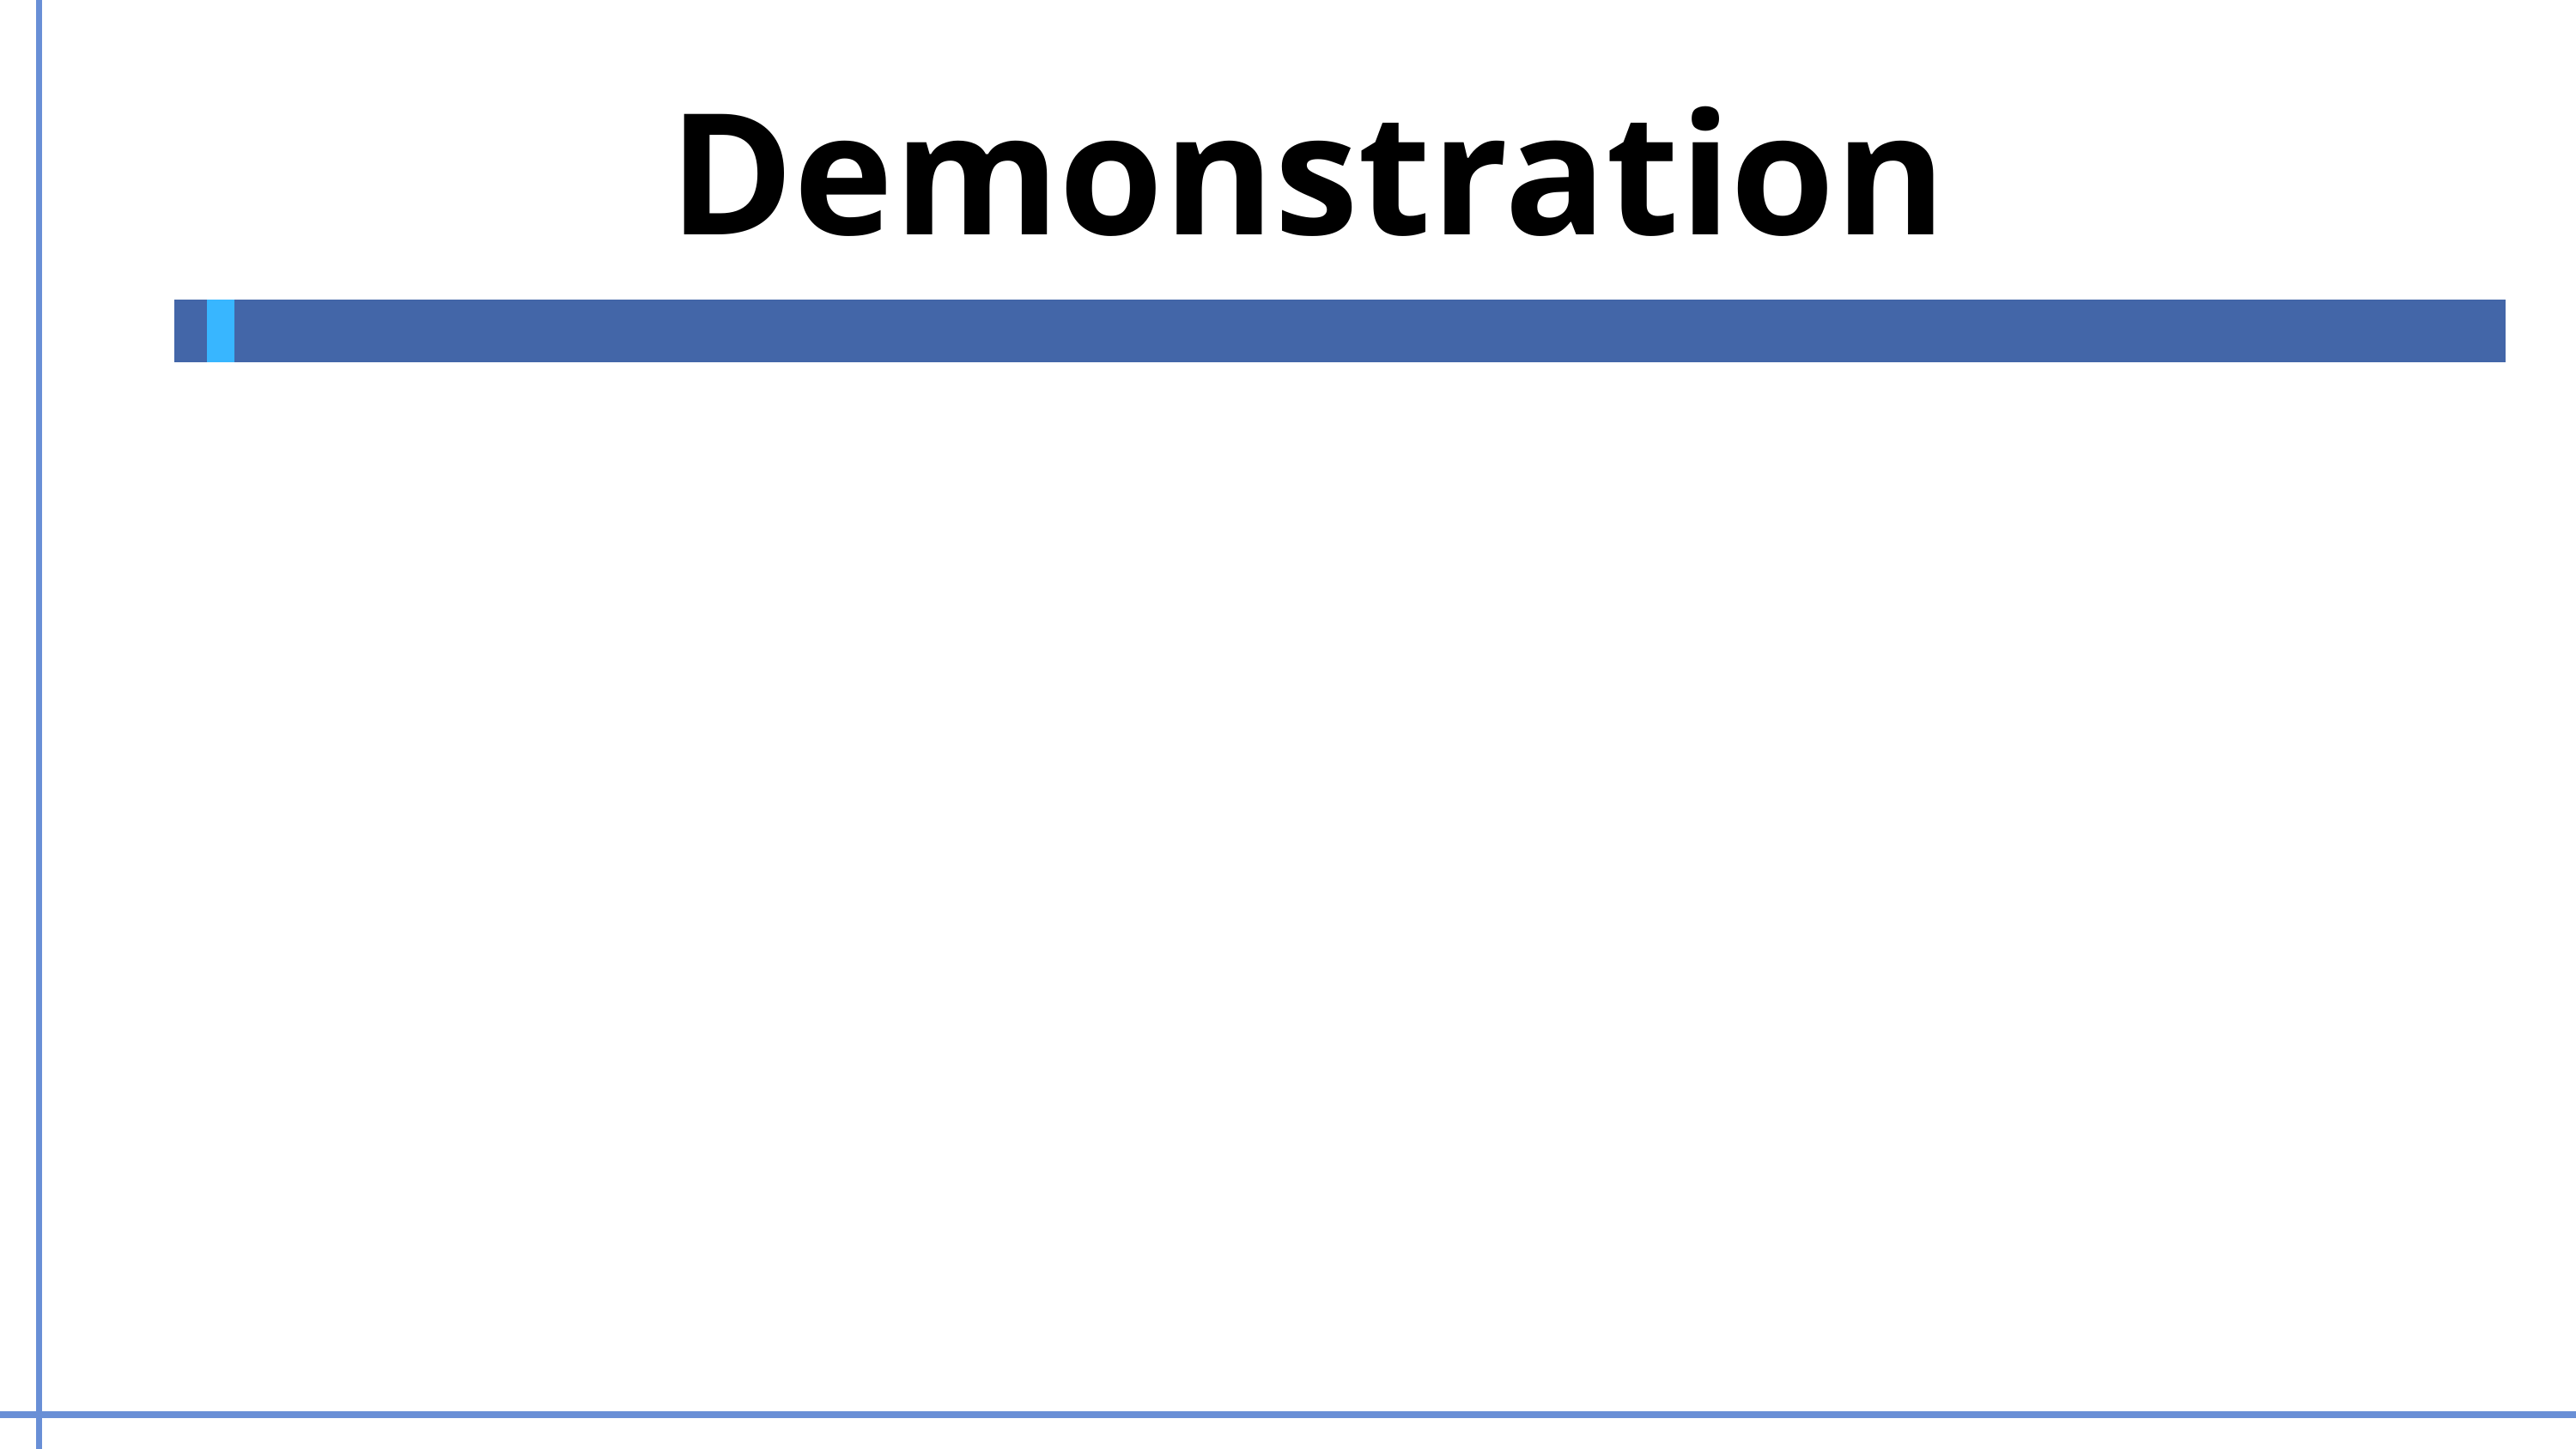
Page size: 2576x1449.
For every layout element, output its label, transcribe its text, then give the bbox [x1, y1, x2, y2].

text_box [235, 299, 2506, 362]
text_box Demonstration [173, 32, 2441, 269]
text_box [0, 720, 764, 728]
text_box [0, 1411, 2576, 1419]
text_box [206, 299, 234, 362]
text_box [173, 299, 205, 362]
